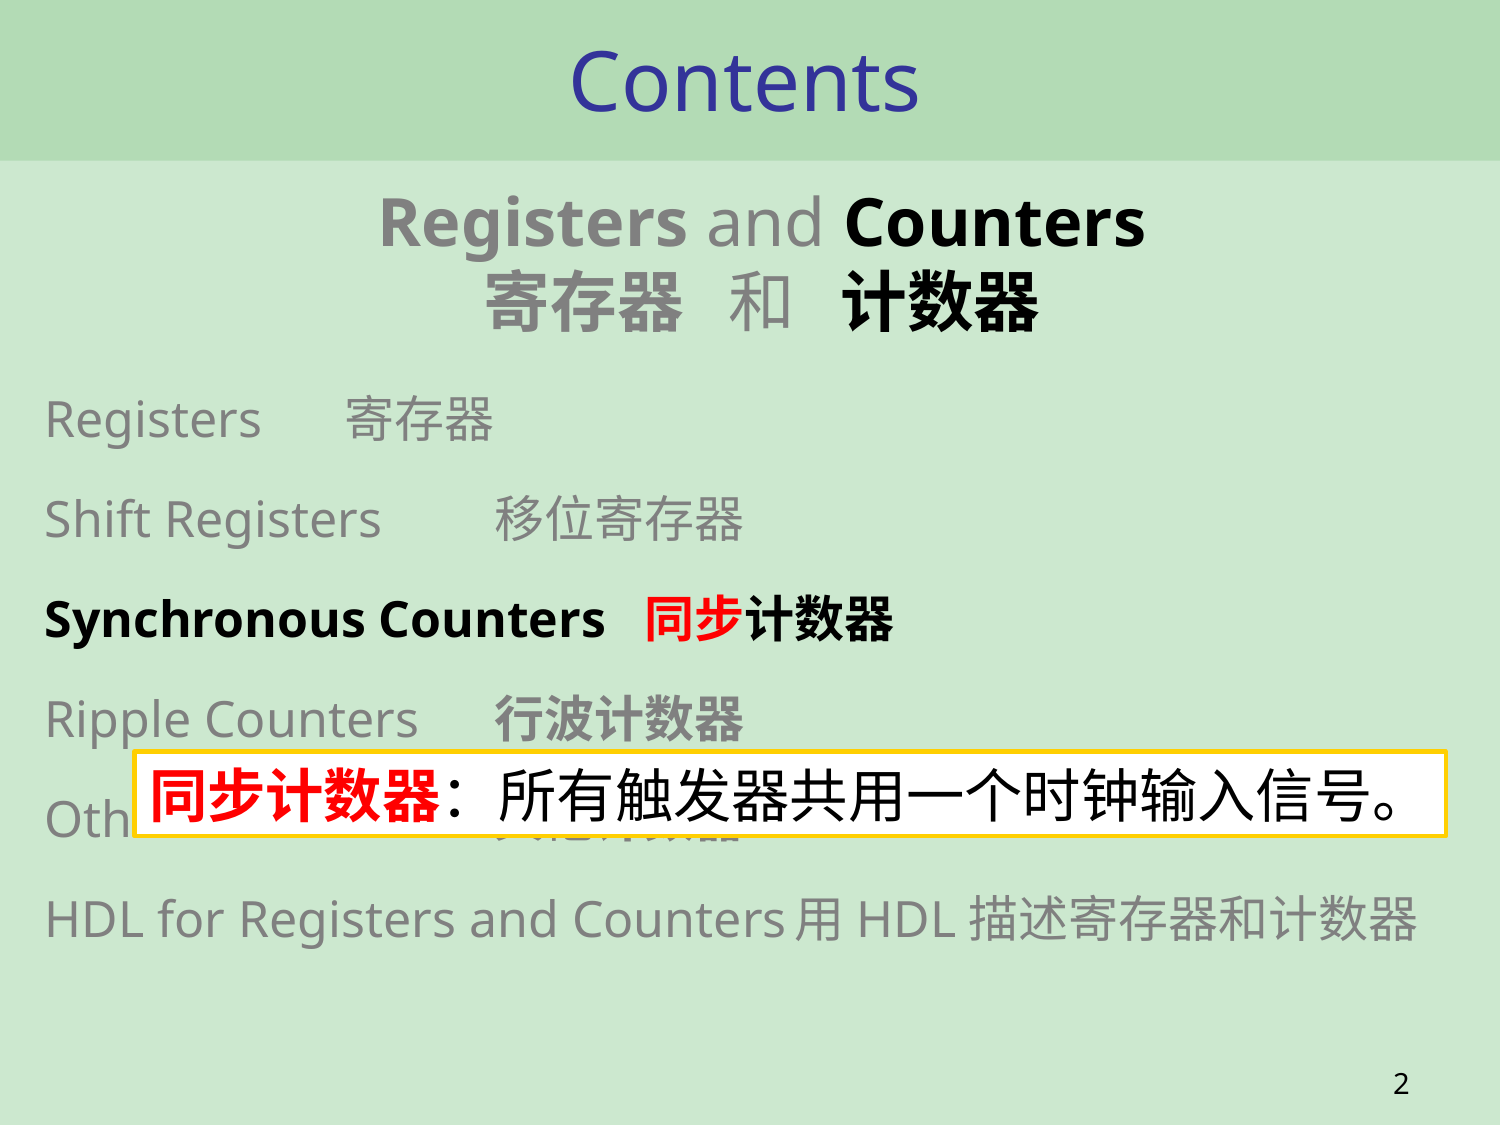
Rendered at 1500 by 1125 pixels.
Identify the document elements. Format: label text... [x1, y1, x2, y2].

text_box Registers and Counters 寄存器 和 计数器 [348, 172, 1176, 348]
title Contents [53, 13, 1438, 143]
slide_number 2 [1112, 1037, 1426, 1113]
list Registers 寄存器 Shift Registers 移位寄存器 Synchronous Counters 同步计数器 Ripple Counters 行波计数器 Other Counters 其他计数器 HDL for Registers and Counters 用HDL描述寄存器和计数器 [29, 350, 1495, 977]
text_box 同步计数器：所有触发器共用一个时钟输入信号。 [132, 749, 1448, 838]
